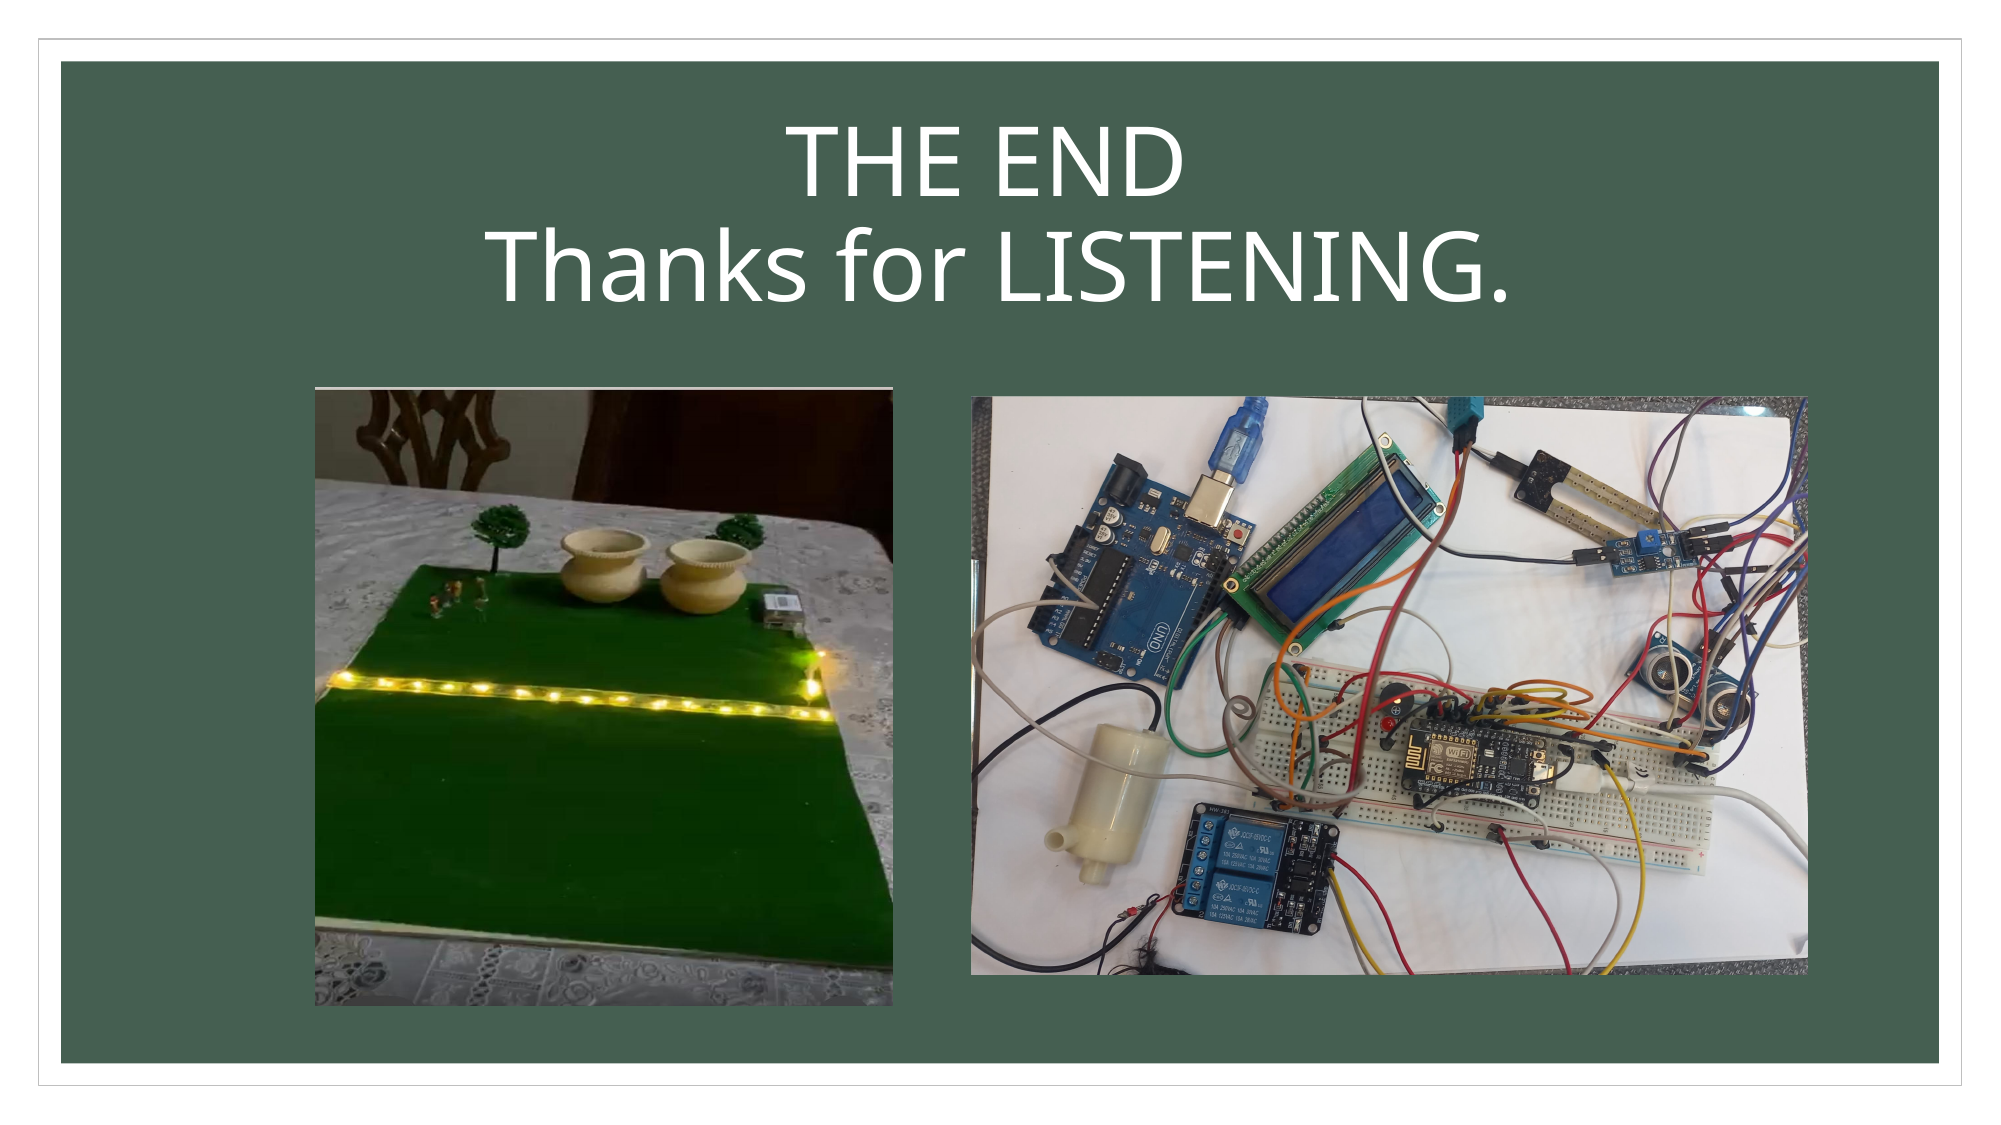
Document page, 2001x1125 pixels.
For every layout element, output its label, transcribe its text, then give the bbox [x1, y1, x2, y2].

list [315, 387, 893, 1006]
title THE END Thanks for LISTENING. [174, 105, 1825, 331]
picture [973, 267, 1808, 1104]
